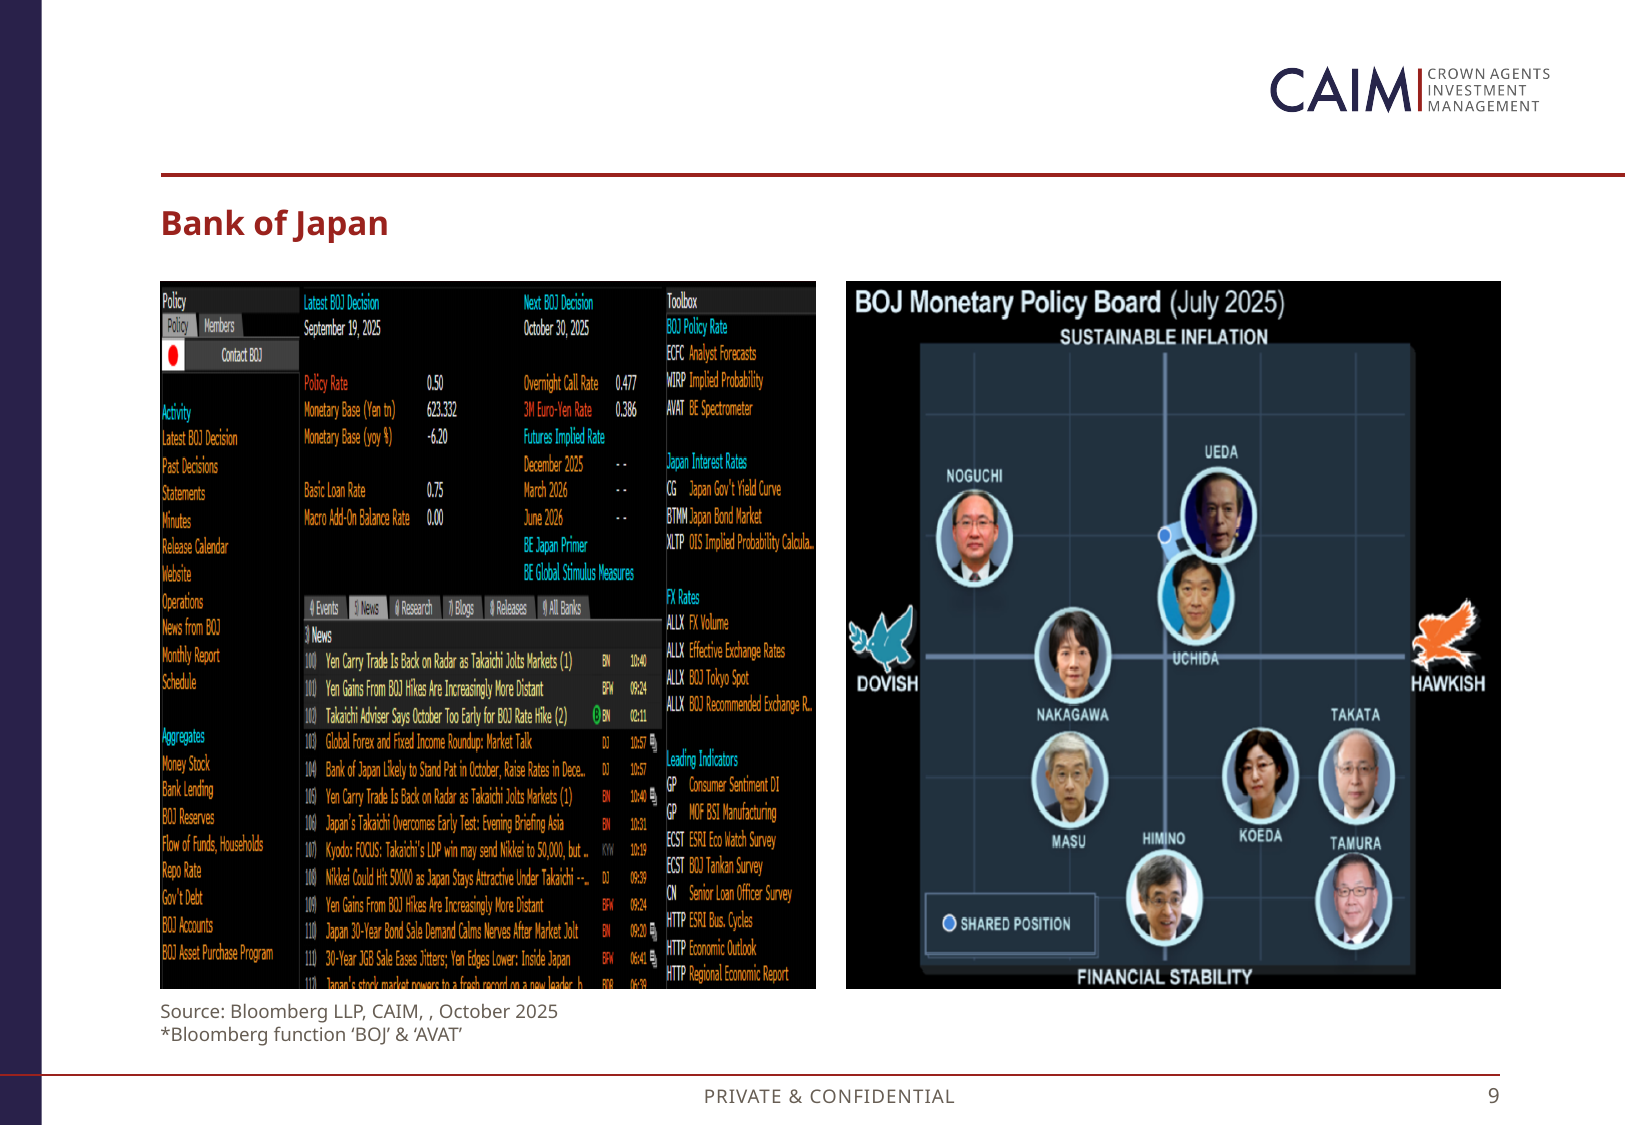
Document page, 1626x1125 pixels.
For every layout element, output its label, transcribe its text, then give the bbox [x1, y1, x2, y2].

list Bank of Japan [160, 201, 1497, 243]
picture [1253, 61, 1555, 128]
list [160, 281, 815, 989]
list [845, 281, 1501, 989]
list Source: Bloomberg LLP, CAIM, , October 2025 *Bloomberg function ‘BOJ’ & ‘AVAT’ [160, 999, 813, 1069]
